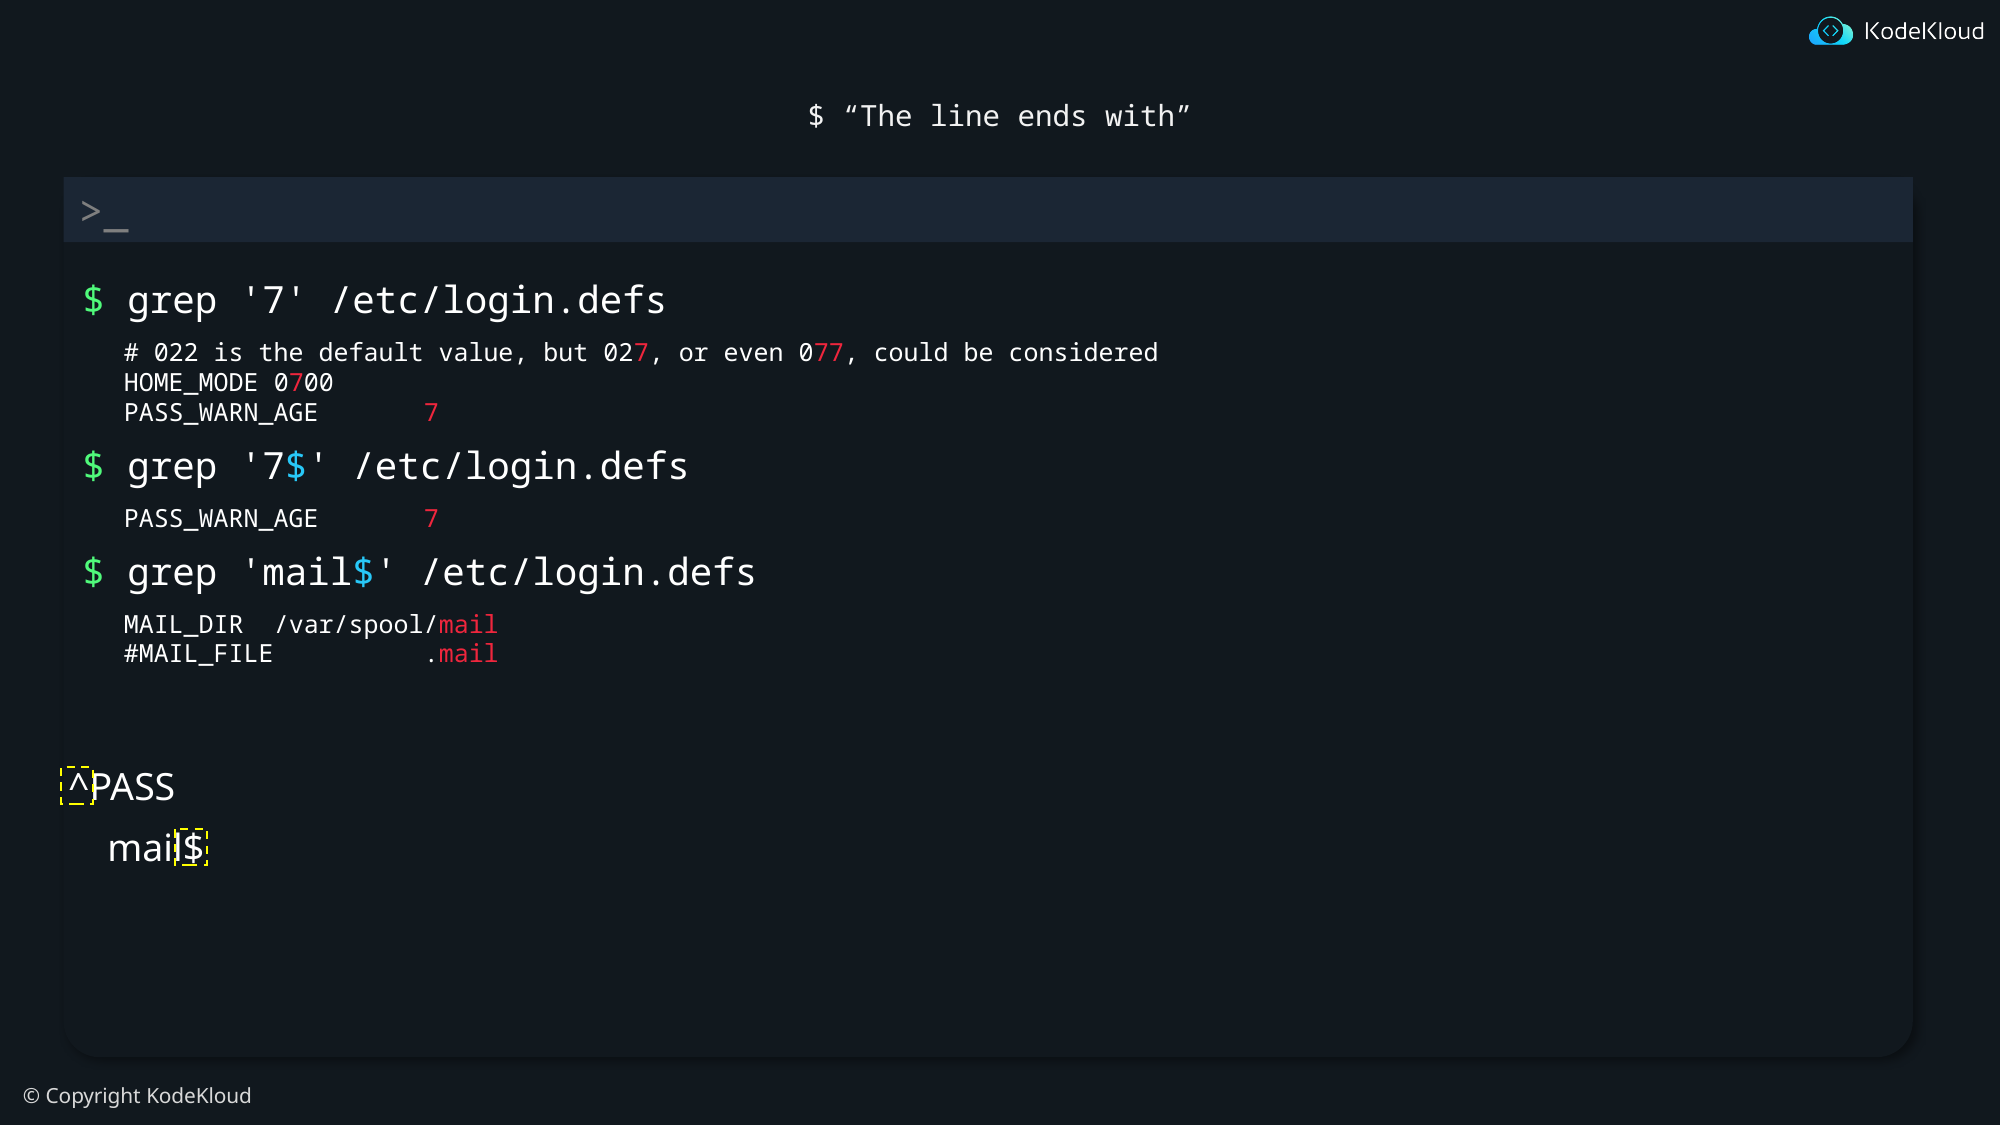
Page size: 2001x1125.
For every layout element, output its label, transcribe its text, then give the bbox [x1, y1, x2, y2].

text_box mail$ [82, 816, 756, 877]
text_box [61, 767, 94, 804]
text_box PASS_WARN_AGE 7 [108, 494, 1161, 540]
text_box [174, 828, 207, 866]
text_box ^PASS [43, 755, 717, 816]
text_box $ grep '7' /etc/login.defs [67, 268, 1151, 329]
text_box # 022 is the default value, but 027, or even 077, could be considered HOME_MODE 0700 PASS_WARN_AGE 7 [108, 328, 1560, 434]
picture [1792, 0, 2000, 62]
title $ “The line ends with” [727, 67, 1273, 168]
text_box MAIL_DIR /var/spool/mail #MAIL_FILE .mail [108, 600, 1161, 676]
text_box $ grep '7$' /etc/login.defs [67, 434, 1151, 495]
text_box $ grep 'mail$' /etc/login.defs [67, 540, 1151, 600]
